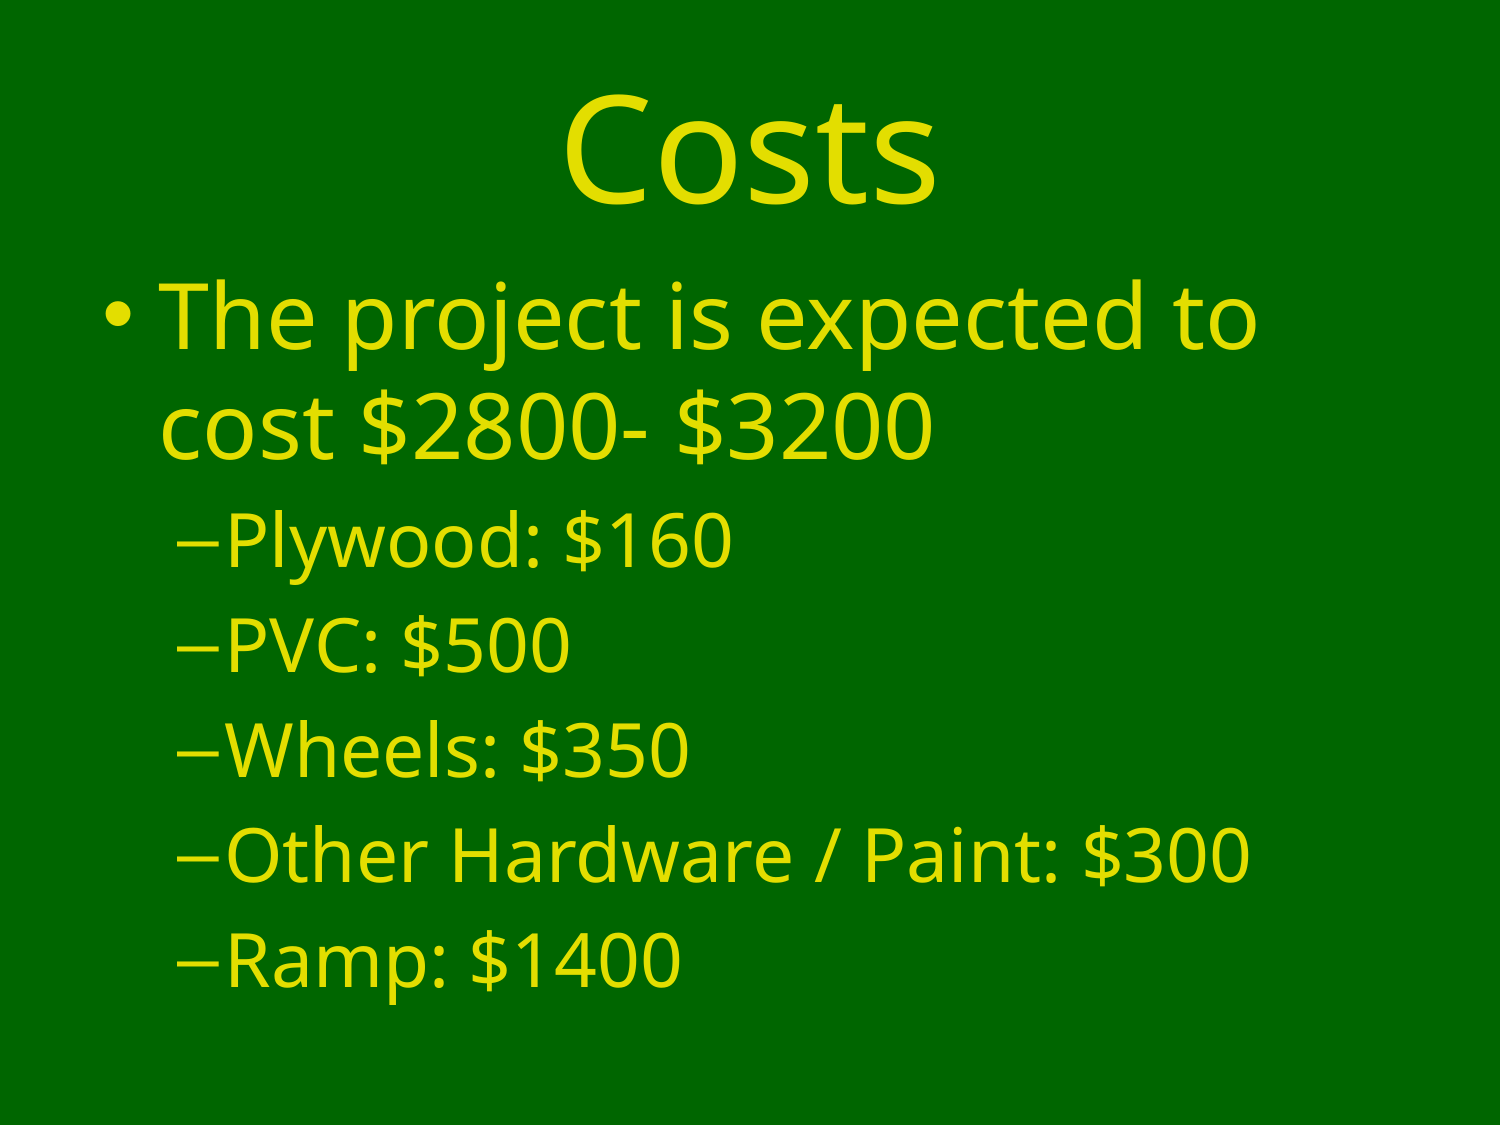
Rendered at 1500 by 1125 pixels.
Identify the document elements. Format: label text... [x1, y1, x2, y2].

list The project is expected to cost $2800- $3200 Plywood: $160 PVC: $500 Wheels: $350 Other Hardware / Paint: $300 Ramp: $1400 [87, 249, 1438, 993]
title Costs [75, 50, 1425, 238]
